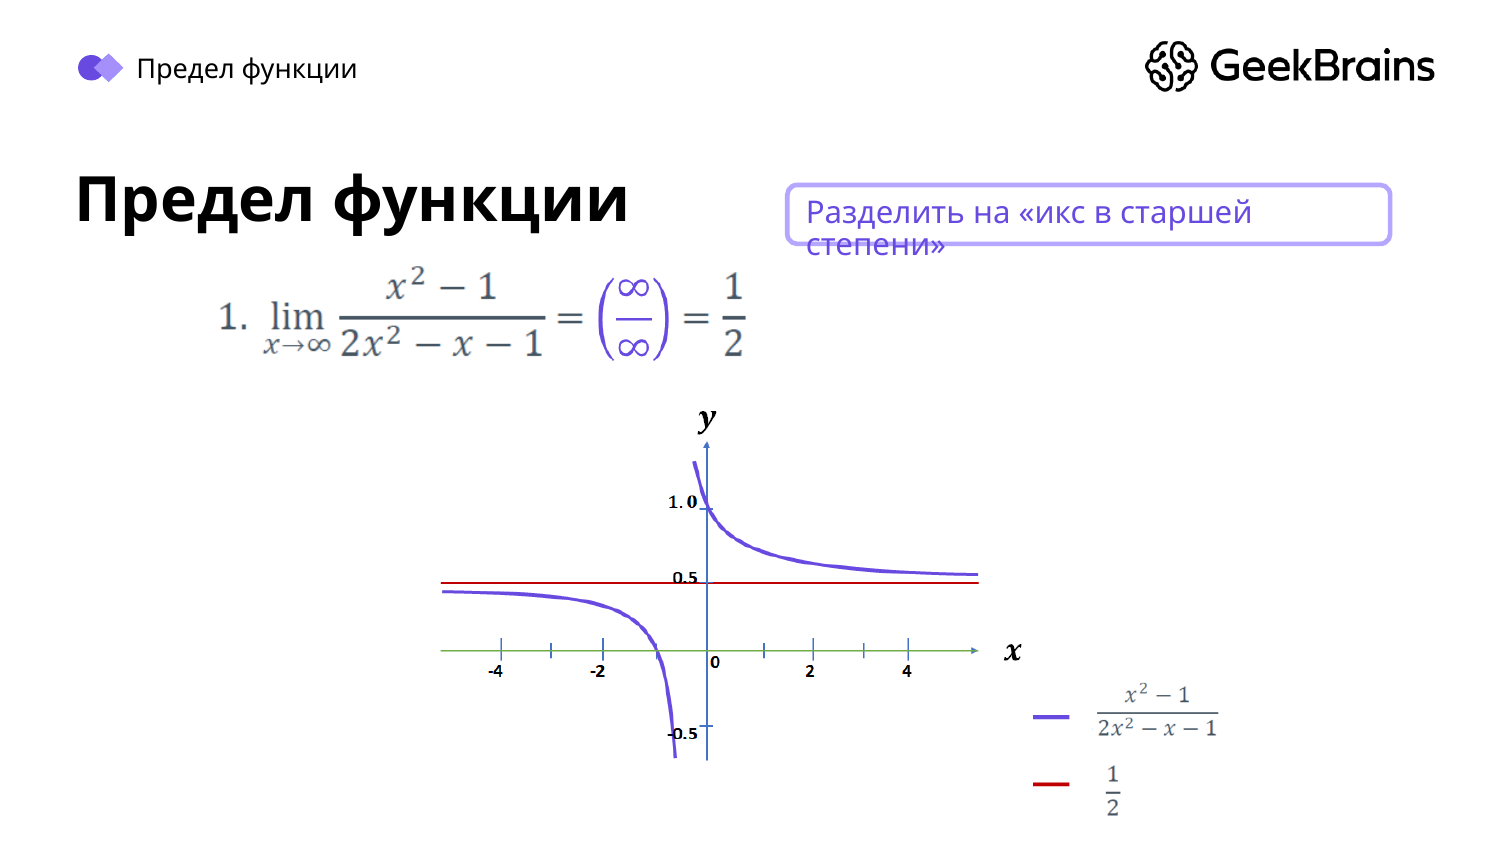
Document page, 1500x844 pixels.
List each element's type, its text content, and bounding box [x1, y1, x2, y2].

text_box [787, 184, 1391, 244]
title Разделить на «икс в старшей степени» [805, 196, 1397, 232]
text_box [78, 54, 102, 81]
title Предел функции [134, 39, 812, 83]
picture [427, 408, 1223, 826]
text_box [93, 53, 124, 82]
picture [1145, 39, 1435, 93]
title Предел функции [74, 169, 1093, 229]
picture [104, 257, 760, 389]
